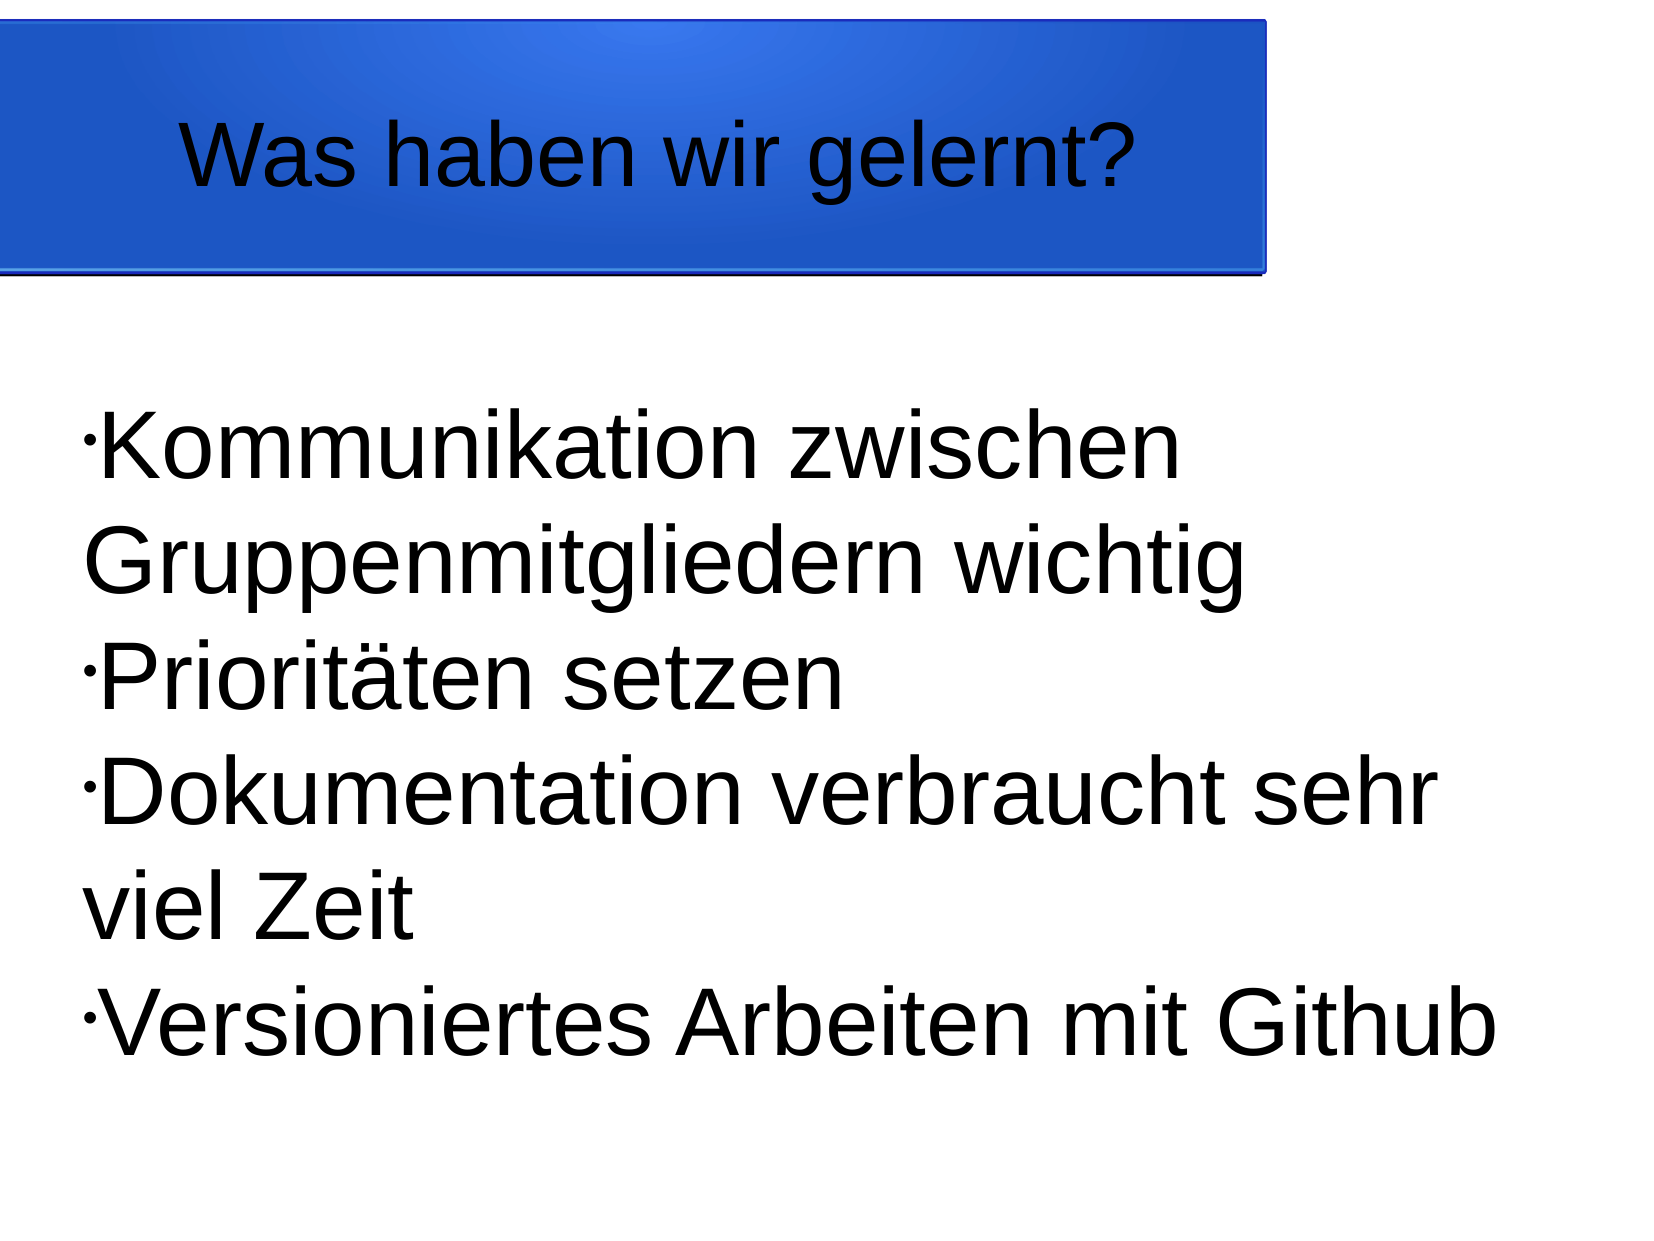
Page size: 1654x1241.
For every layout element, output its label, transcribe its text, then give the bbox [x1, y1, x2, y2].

text_box Kommunikation zwischen Gruppenmitgliedern wichtig Prioritäten setzen Dokumentation verbraucht sehr viel Zeit Versioniertes Arbeiten mit Github [82, 381, 1571, 1101]
picture [0, 17, 1270, 282]
text_box Was haben wir gelernt? [82, 47, 1235, 252]
